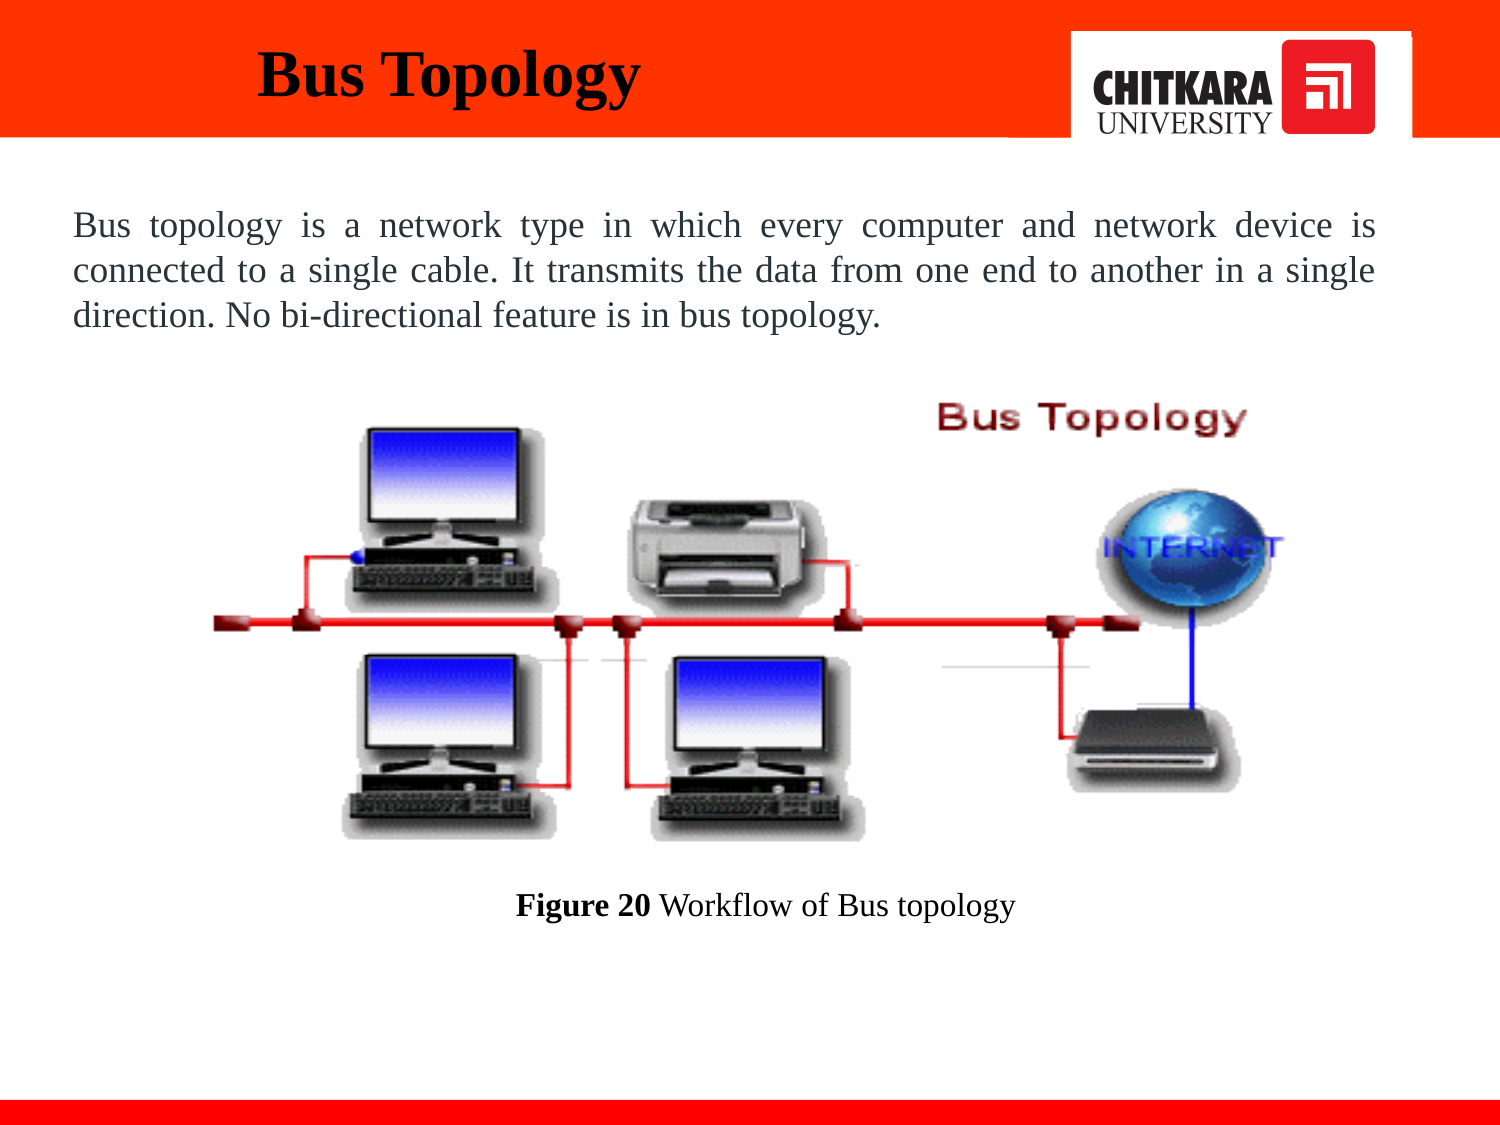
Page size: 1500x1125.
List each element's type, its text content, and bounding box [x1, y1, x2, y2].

picture [1074, 37, 1390, 138]
title Bus Topology [0, 0, 900, 150]
picture [124, 387, 1289, 849]
text_box Bus topology is a network type in which every computer and network device is connected to a single cable. It transmits the data from one end to another in a single direction. No bi-directional feature is in bus topology. [57, 192, 1393, 343]
text_box Figure 20 Workflow of Bus topology [500, 875, 1042, 931]
